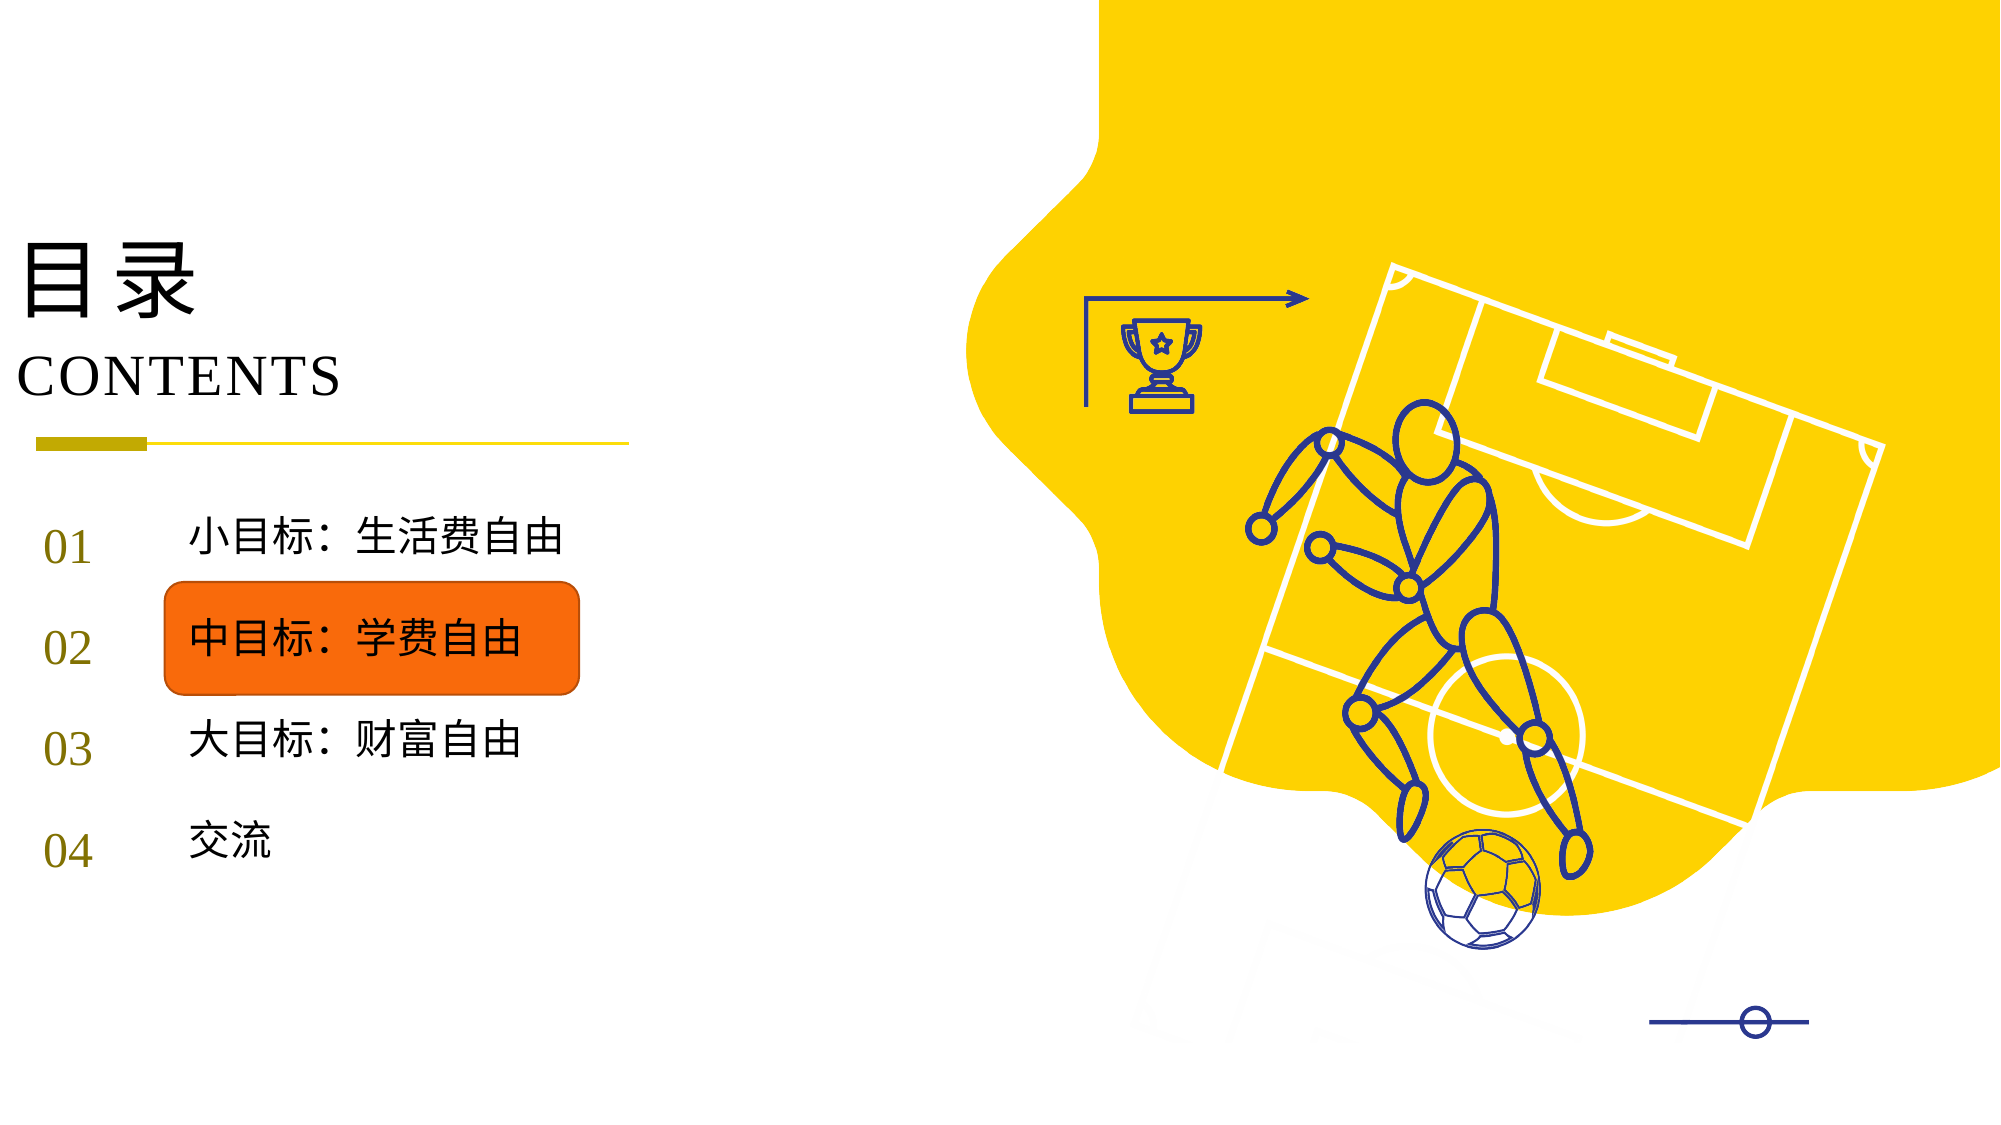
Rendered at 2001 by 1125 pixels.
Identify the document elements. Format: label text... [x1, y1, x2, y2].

text_box 小目标：生活费自由 [188, 510, 724, 606]
text_box 04 [28, 808, 144, 887]
text_box 大目标：财富自由 [188, 712, 782, 809]
text_box 中目标：学费自由 [188, 611, 724, 708]
text_box 交流 [188, 813, 724, 910]
text_box 01 [28, 504, 144, 583]
text_box CONTENTS [1, 337, 521, 423]
text_box 目录 [0, 215, 489, 330]
text_box [163, 580, 581, 696]
picture [0, 0, 2000, 1125]
text_box 03 [28, 706, 144, 785]
text_box 02 [28, 605, 144, 684]
